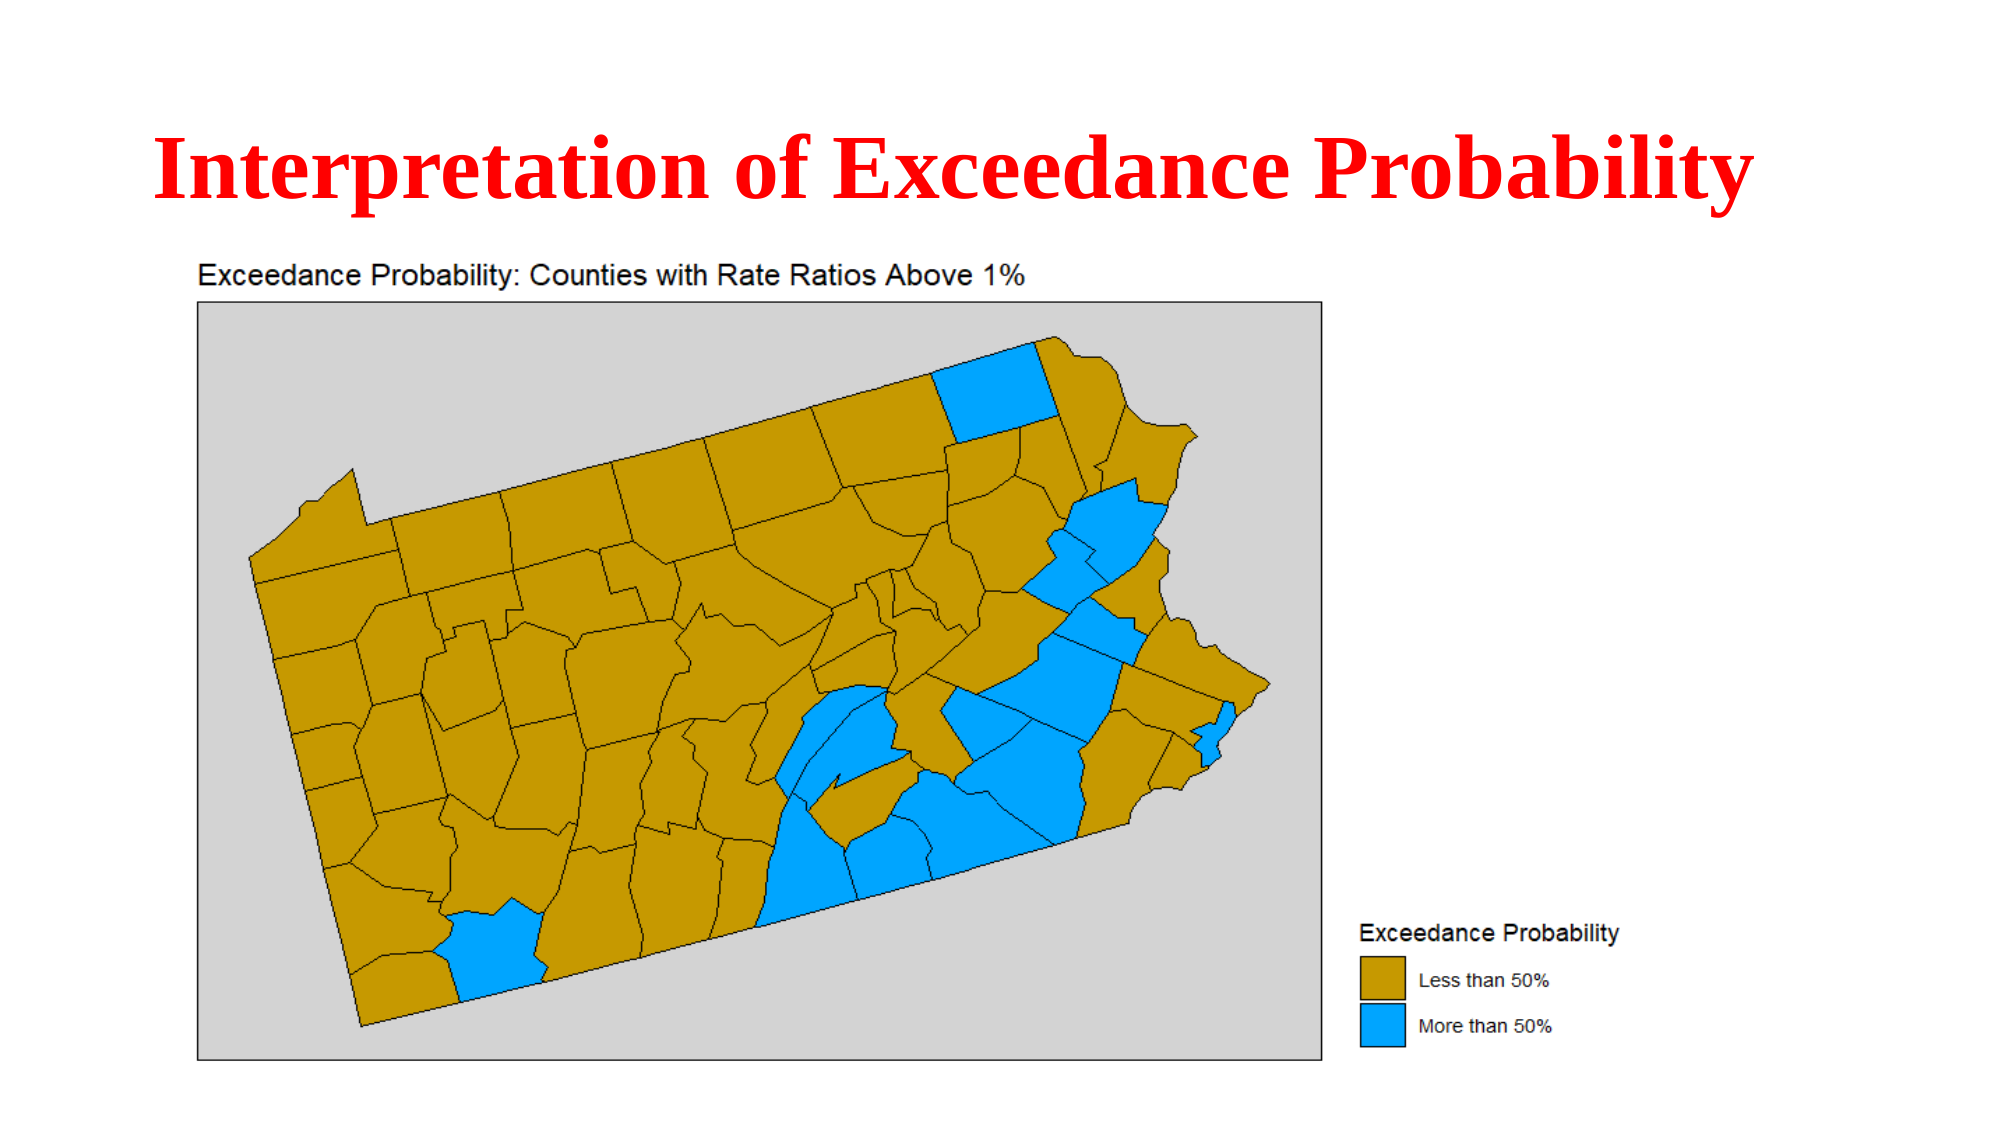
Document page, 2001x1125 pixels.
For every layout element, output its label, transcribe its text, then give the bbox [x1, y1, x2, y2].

title Interpretation of Exceedance Probability [137, 59, 1863, 278]
picture [179, 229, 1645, 1100]
